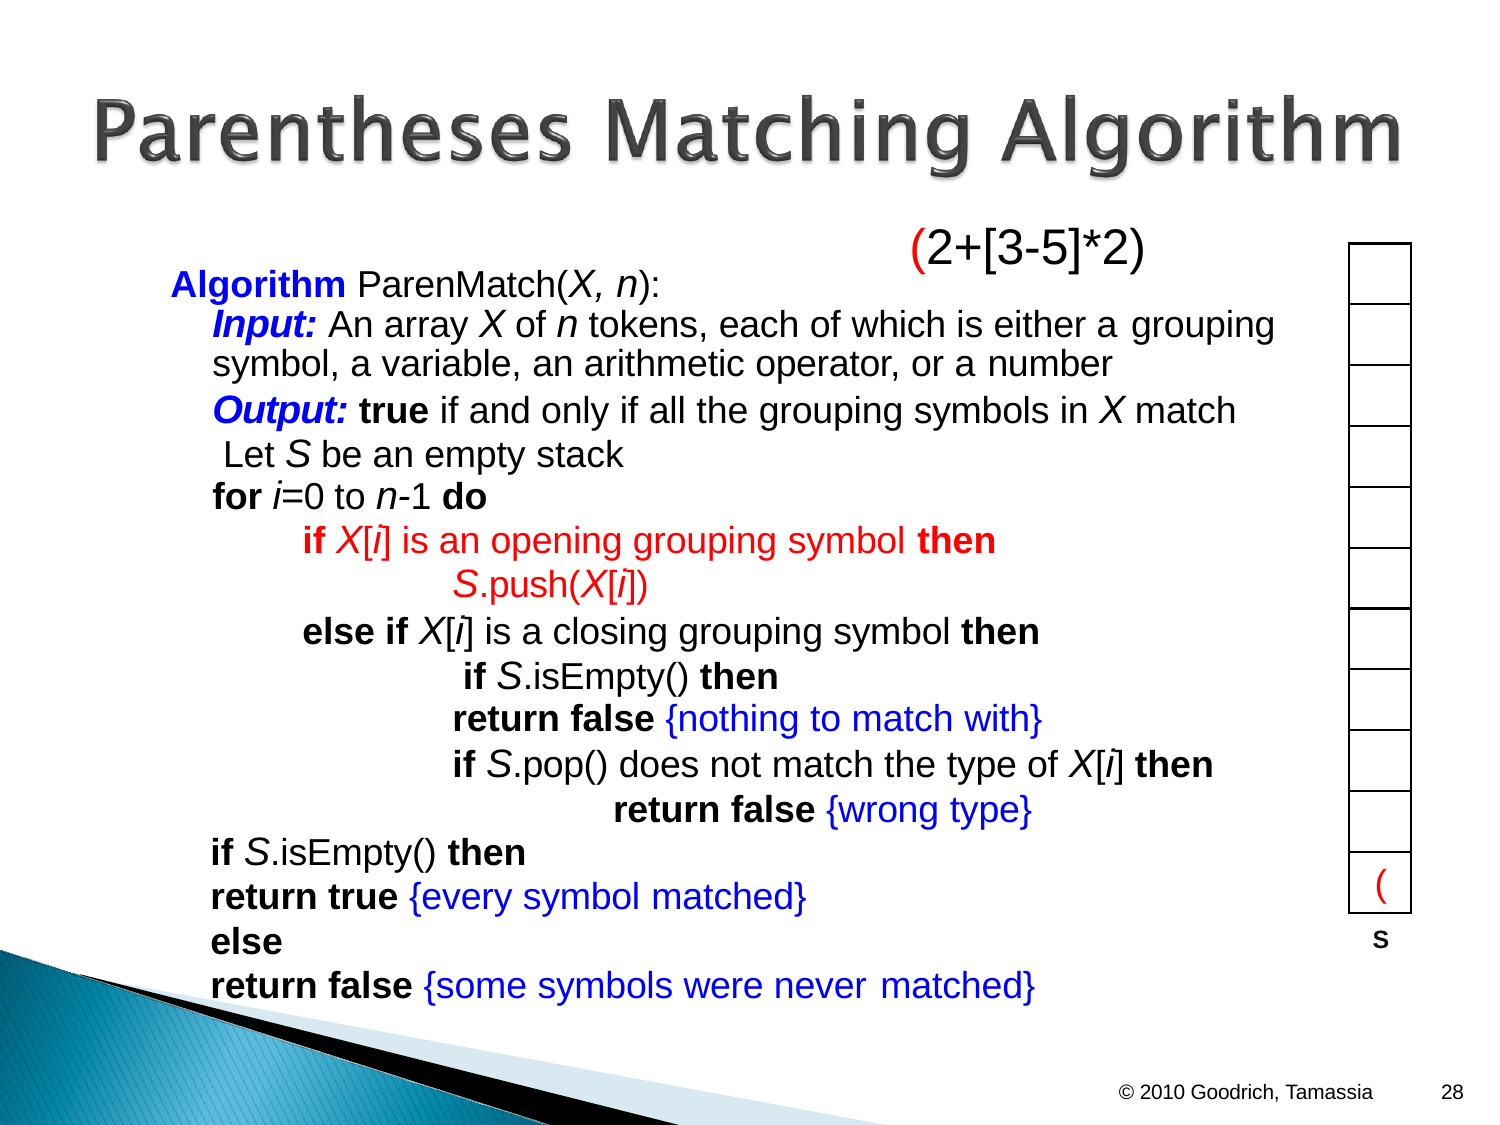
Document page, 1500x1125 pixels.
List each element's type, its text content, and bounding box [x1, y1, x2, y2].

title (2+[3-5]*2) [219, 214, 1281, 403]
text_box Algorithm ParenMatch(X, n): [168, 257, 219, 306]
list Input: An array X of n tokens, each of which is either a grouping symbol, a variable, an arithmetic operator, or a number Output: true if and only if all the grouping symbols in X match Let S be an empty stack for i=0 to n-1 do if X[i] is an opening grouping symbol then S.push(X[i]) else if X[i] is a closing grouping symbol then if S.isEmpty() then return false {nothing to match with} if S.pop() does not match the type of X[i] then return false {wrong type} if S.isEmpty() then return true {every symbol matched} else return false {some symbols were never matched} [210, 302, 1279, 1007]
text_box [7, 60, 1460, 198]
picture [0, 948, 558, 1125]
text_box S [1370, 923, 1392, 954]
footer © 2010 Goodrich, Tamassia [1116, 1080, 1380, 1125]
text_box ( [1372, 858, 1390, 904]
slide_number 25 [1436, 1080, 1469, 1125]
